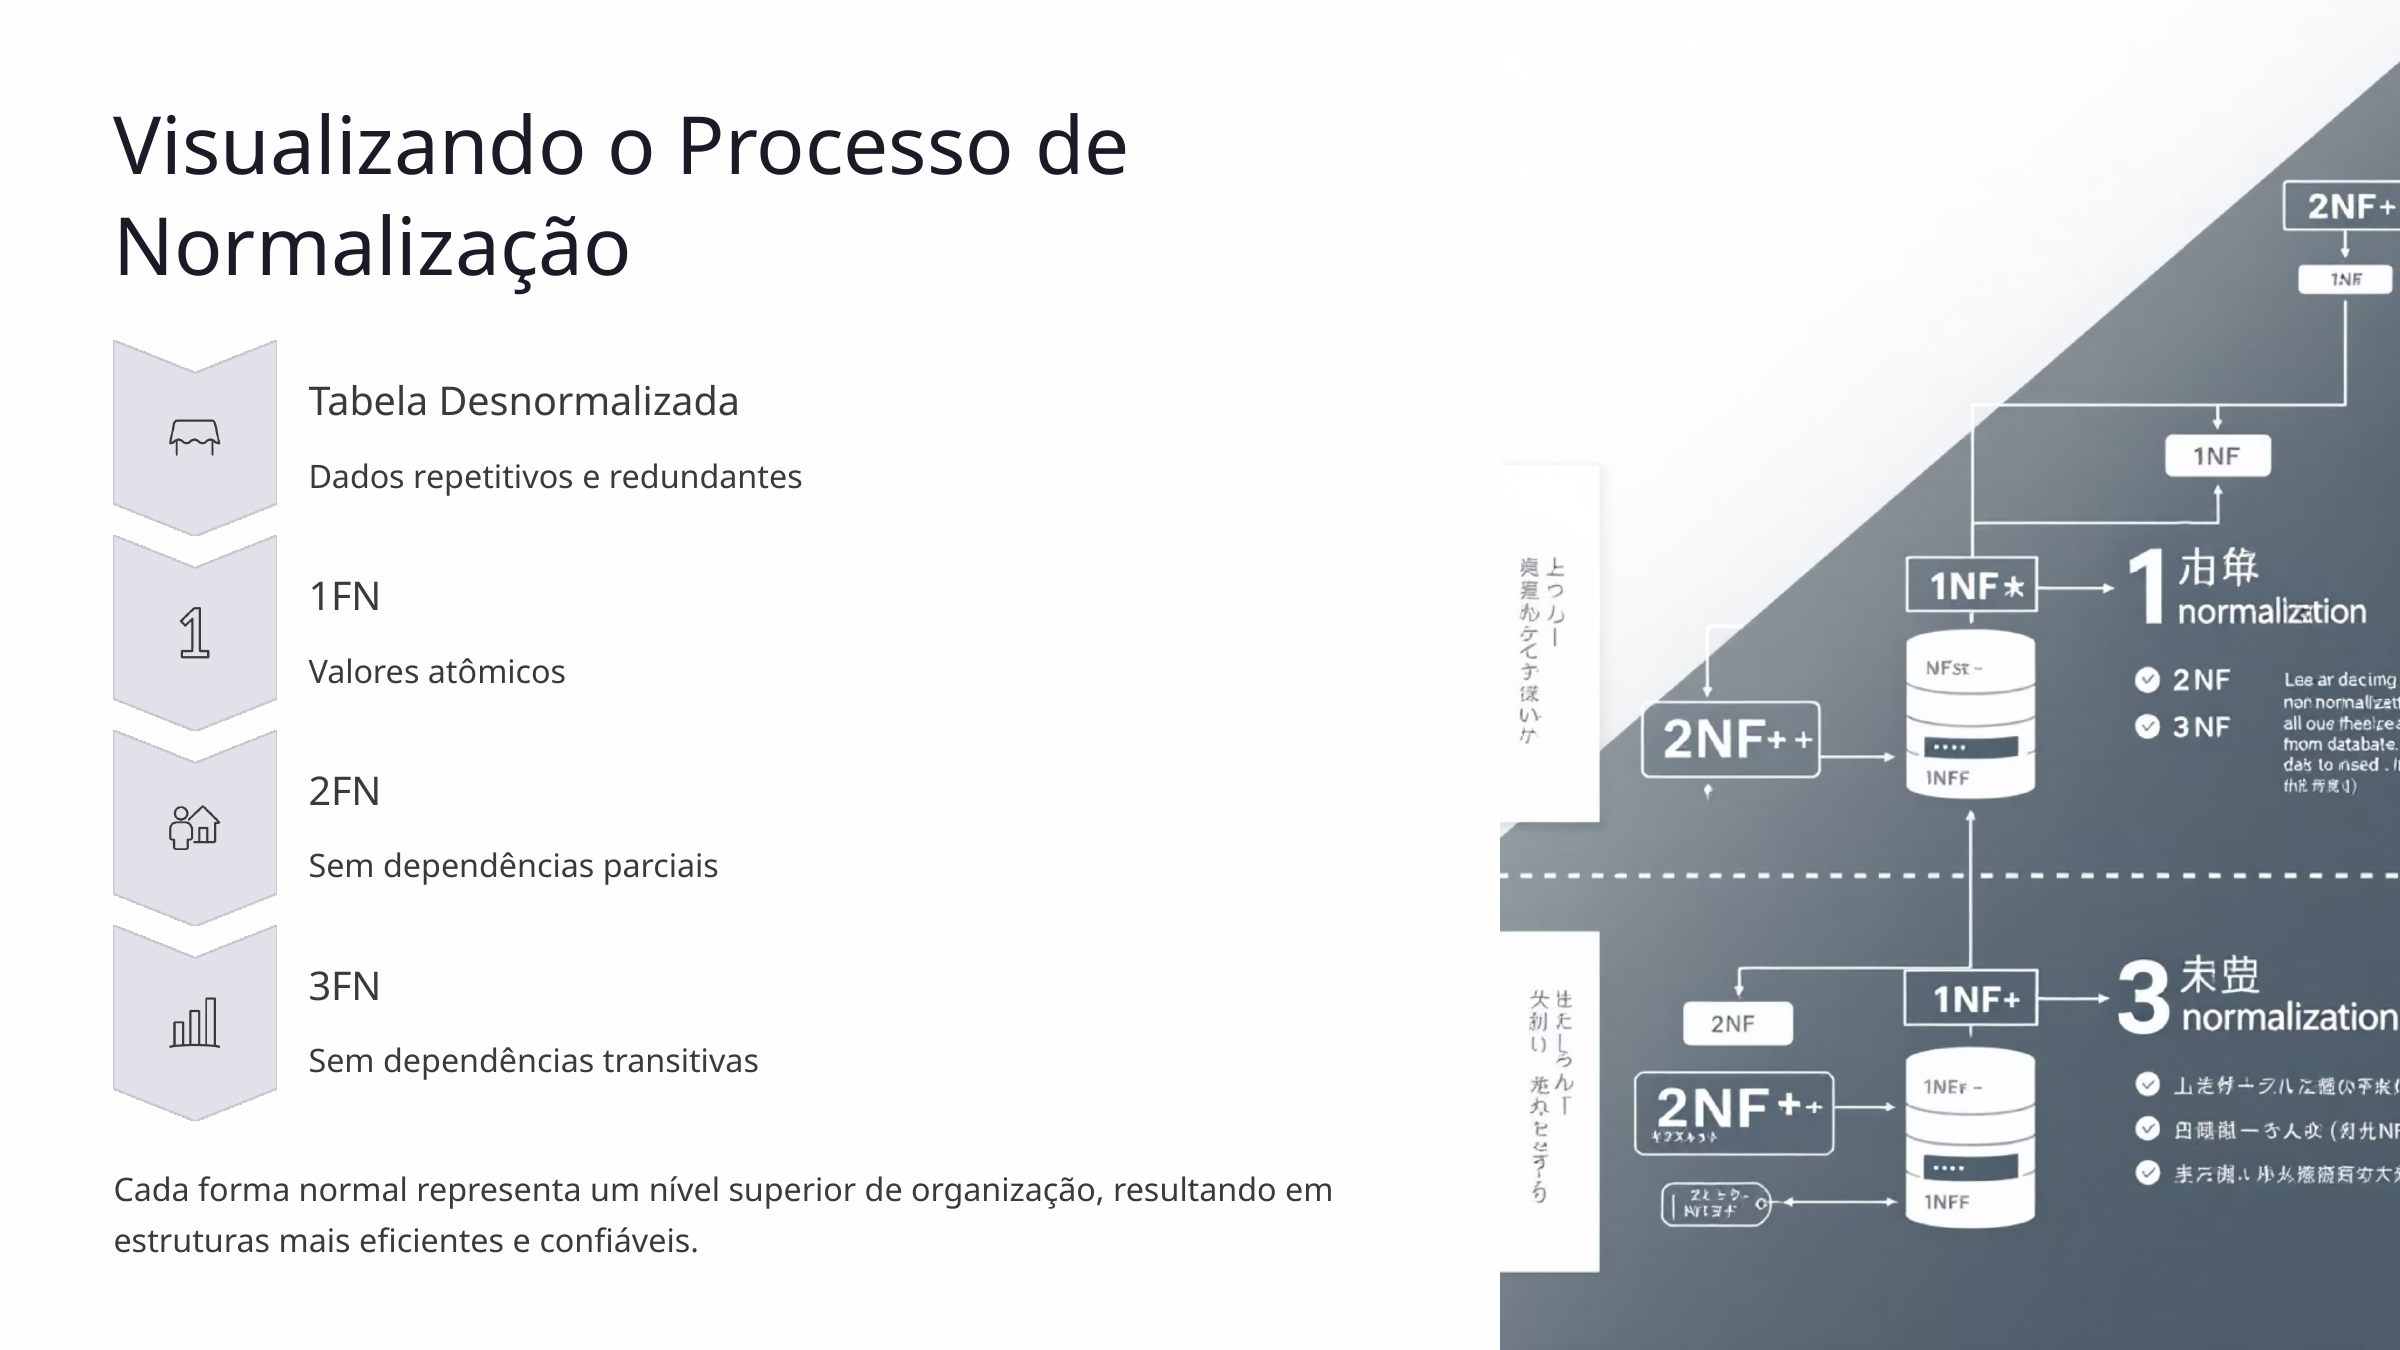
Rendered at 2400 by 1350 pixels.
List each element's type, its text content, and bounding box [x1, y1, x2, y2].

picture [113, 340, 277, 1121]
text_box Sem dependências transitivas [308, 1028, 1387, 1081]
text_box Visualizando o Processo de Normalização [113, 89, 1387, 293]
text_box 3FN [308, 958, 715, 1009]
text_box Tabela Desnormalizada [308, 373, 747, 425]
text_box Valores atômicos [308, 638, 1387, 691]
text_box 1FN [308, 568, 715, 620]
text_box Dados repetitivos e redundantes [308, 443, 1387, 496]
text_box 2FN [308, 763, 715, 814]
text_box Cada forma normal representa um nível superior de organização, resultando em estruturas mais eficientes e confiáveis. [113, 1156, 1387, 1261]
text_box Sem dependências parciais [308, 833, 1387, 886]
picture [1499, 0, 2400, 1350]
